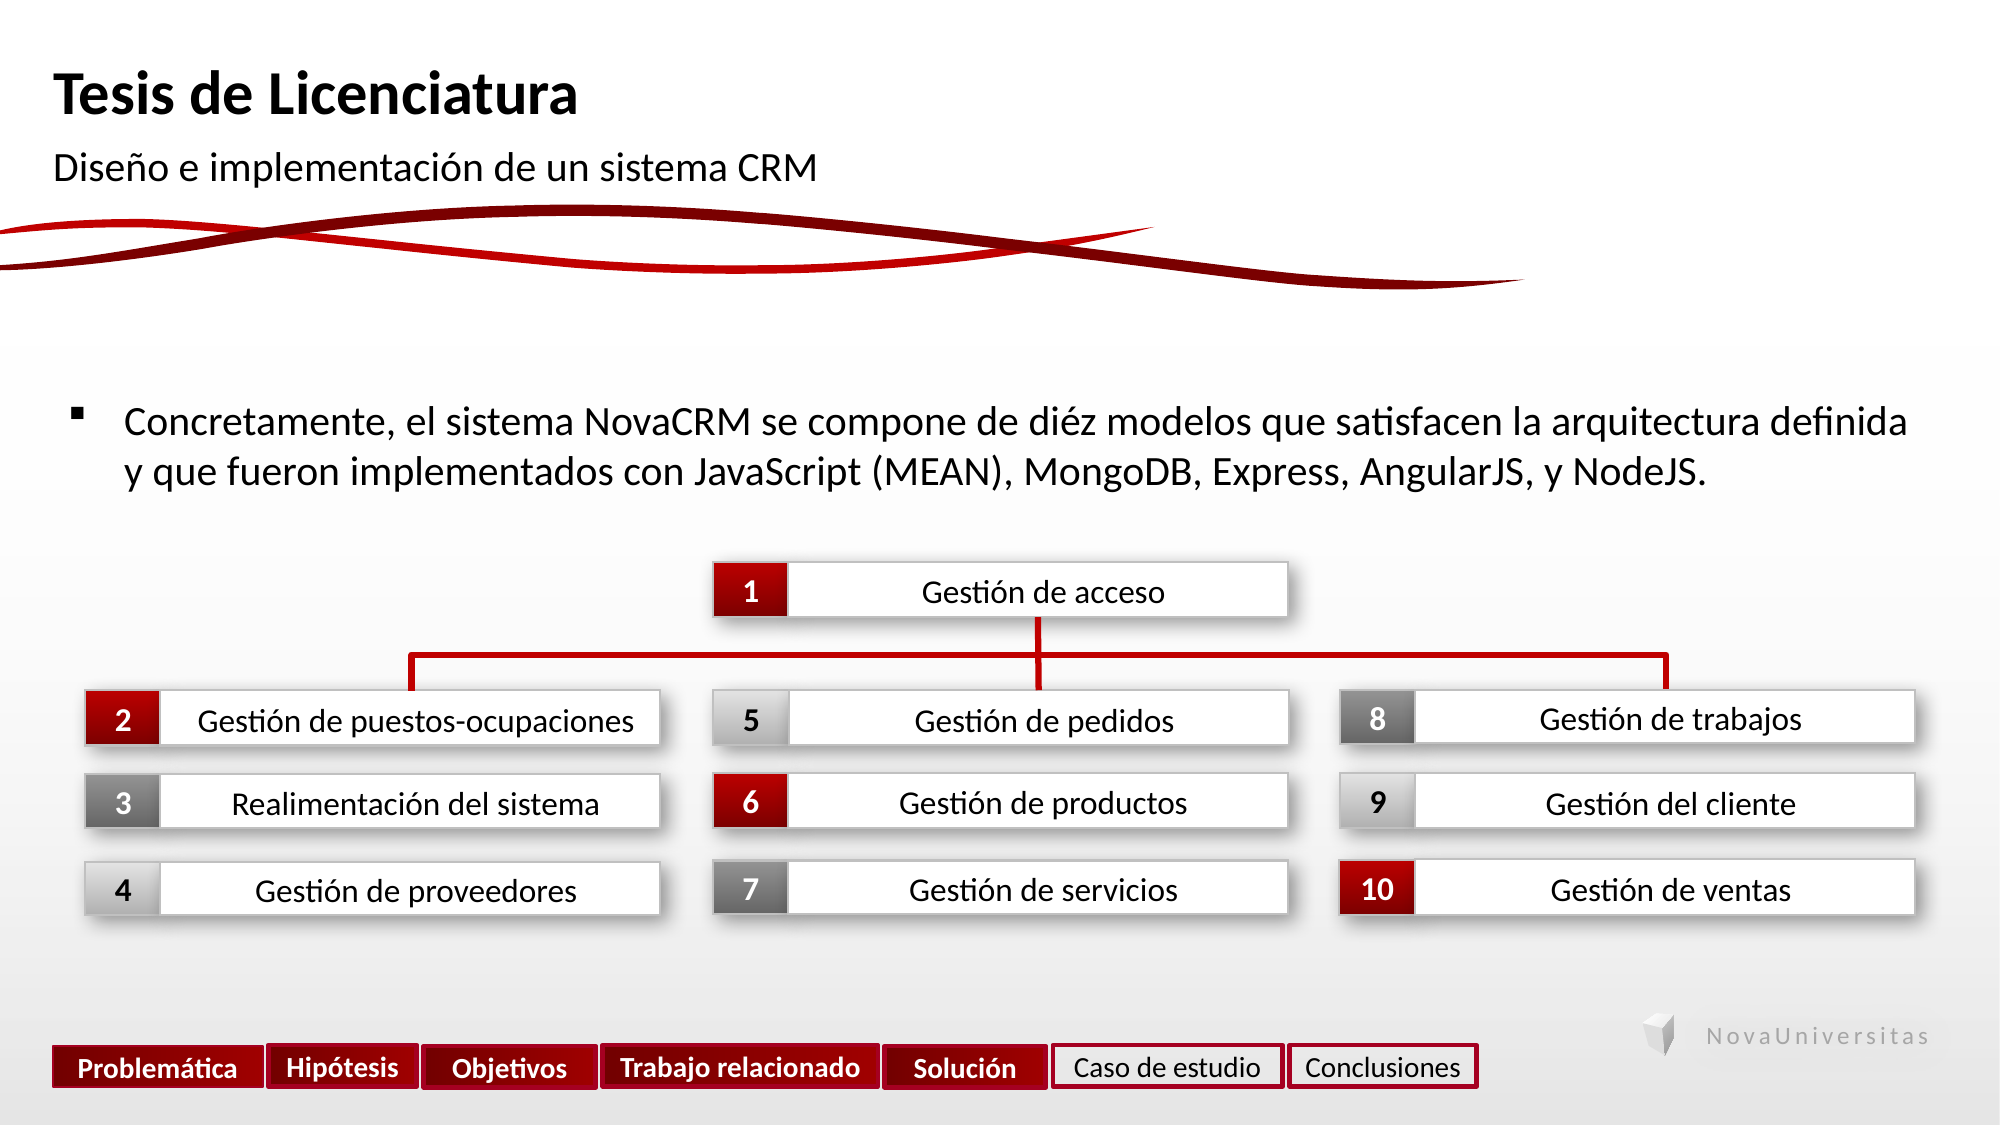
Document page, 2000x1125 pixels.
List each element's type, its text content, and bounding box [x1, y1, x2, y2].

text_box 4 [85, 861, 160, 915]
text_box Diseño e implementación de un sistema CRM [53, 140, 1947, 196]
text_box [278, 233, 1026, 274]
text_box Gestión del cliente [1415, 773, 1916, 829]
text_box 7 [712, 860, 787, 915]
text_box Conclusiones [1289, 1045, 1477, 1087]
text_box Trabajo relacionado [602, 1045, 878, 1087]
text_box Concretamente, el sistema NovaCRM se compone de diéz modelos que satisfacen la arquitectura definida y que fueron implementados con JavaScript (MEAN), MongoDB, Express, AngularJS, y NodeJS. [53, 385, 1947, 551]
text_box Problemática [53, 1046, 263, 1088]
text_box 6 [712, 772, 787, 829]
text_box 3 [85, 774, 160, 829]
text_box Gestión de productos [787, 772, 1288, 829]
text_box Gestión de puestos-ocupaciones [160, 690, 661, 746]
text_box Hipótesis [268, 1045, 417, 1087]
text_box Gestión de pedidos [788, 690, 1289, 746]
text_box [1042, 226, 1155, 246]
text_box Tesis de Licenciatura [53, 39, 1947, 140]
text_box 9 [1339, 773, 1415, 829]
text_box 8 [1339, 690, 1415, 745]
text_box [0, 204, 1525, 290]
text_box Gestión de ventas [1415, 859, 1916, 915]
text_box Objetivos [423, 1046, 596, 1088]
text_box 2 [85, 690, 160, 746]
text_box Caso de estudio [1052, 1045, 1283, 1087]
text_box Gestión de servicios [787, 860, 1288, 915]
text_box Gestión de acceso [787, 561, 1288, 618]
text_box 10 [1339, 859, 1415, 916]
text_box 5 [713, 690, 788, 746]
text_box 1 [712, 561, 787, 618]
text_box Solución [884, 1046, 1046, 1088]
text_box Gestión de trabajos [1415, 690, 1916, 744]
text_box Gestión de proveedores [160, 861, 661, 915]
text_box Realimentación del sistema [160, 774, 661, 829]
text_box [0, 218, 261, 235]
